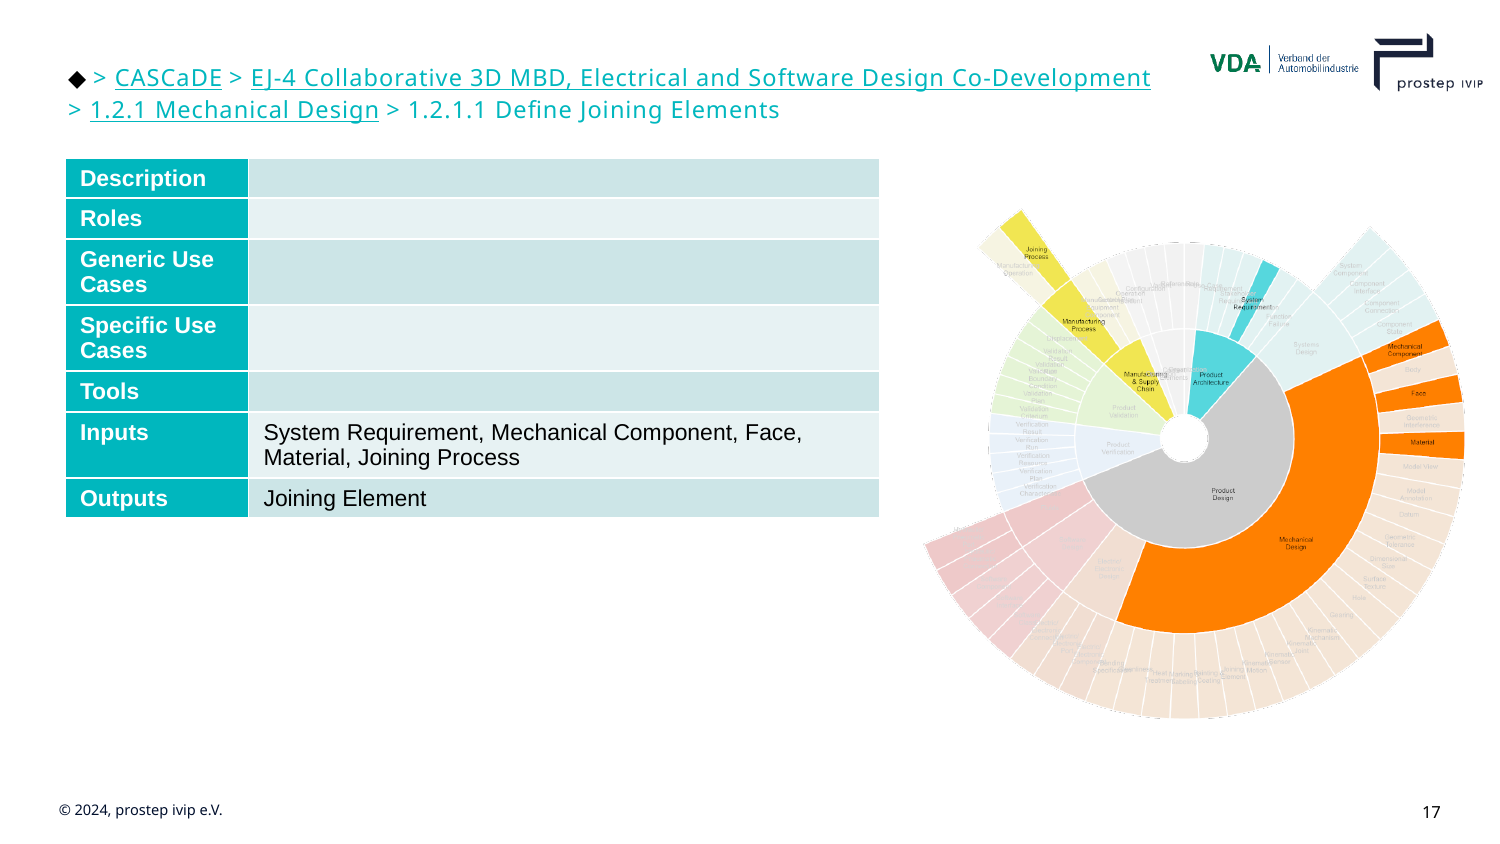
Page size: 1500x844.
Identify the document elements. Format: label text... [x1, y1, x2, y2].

table_cell Inputs [66, 413, 248, 477]
table_cell [249, 306, 879, 370]
table_cell Roles [66, 199, 248, 238]
picture [903, 157, 1465, 719]
picture [1208, 43, 1360, 75]
table_cell [249, 199, 879, 238]
table_cell Tools [66, 372, 248, 411]
picture [1373, 32, 1483, 92]
table_cell Generic Use Cases [66, 240, 248, 304]
table_cell Outputs [66, 479, 248, 517]
title ◆ > CASCaDE > EJ-4 Collaborative 3D MBD, Electrical and Software Design Co-Development > 1.2.1 Mechanical Design > 1.2.1.1 Define Joining Elements [53, 55, 1177, 158]
table_cell System Requirement, Mechanical Component, Face, Material, Joining Process [249, 413, 879, 477]
table_cell Joining Element [249, 479, 879, 517]
table_header [249, 159, 879, 197]
table_header Description [66, 159, 248, 197]
table_cell [249, 240, 879, 304]
table_cell [249, 372, 879, 411]
table_cell Specific Use Cases [66, 306, 248, 370]
